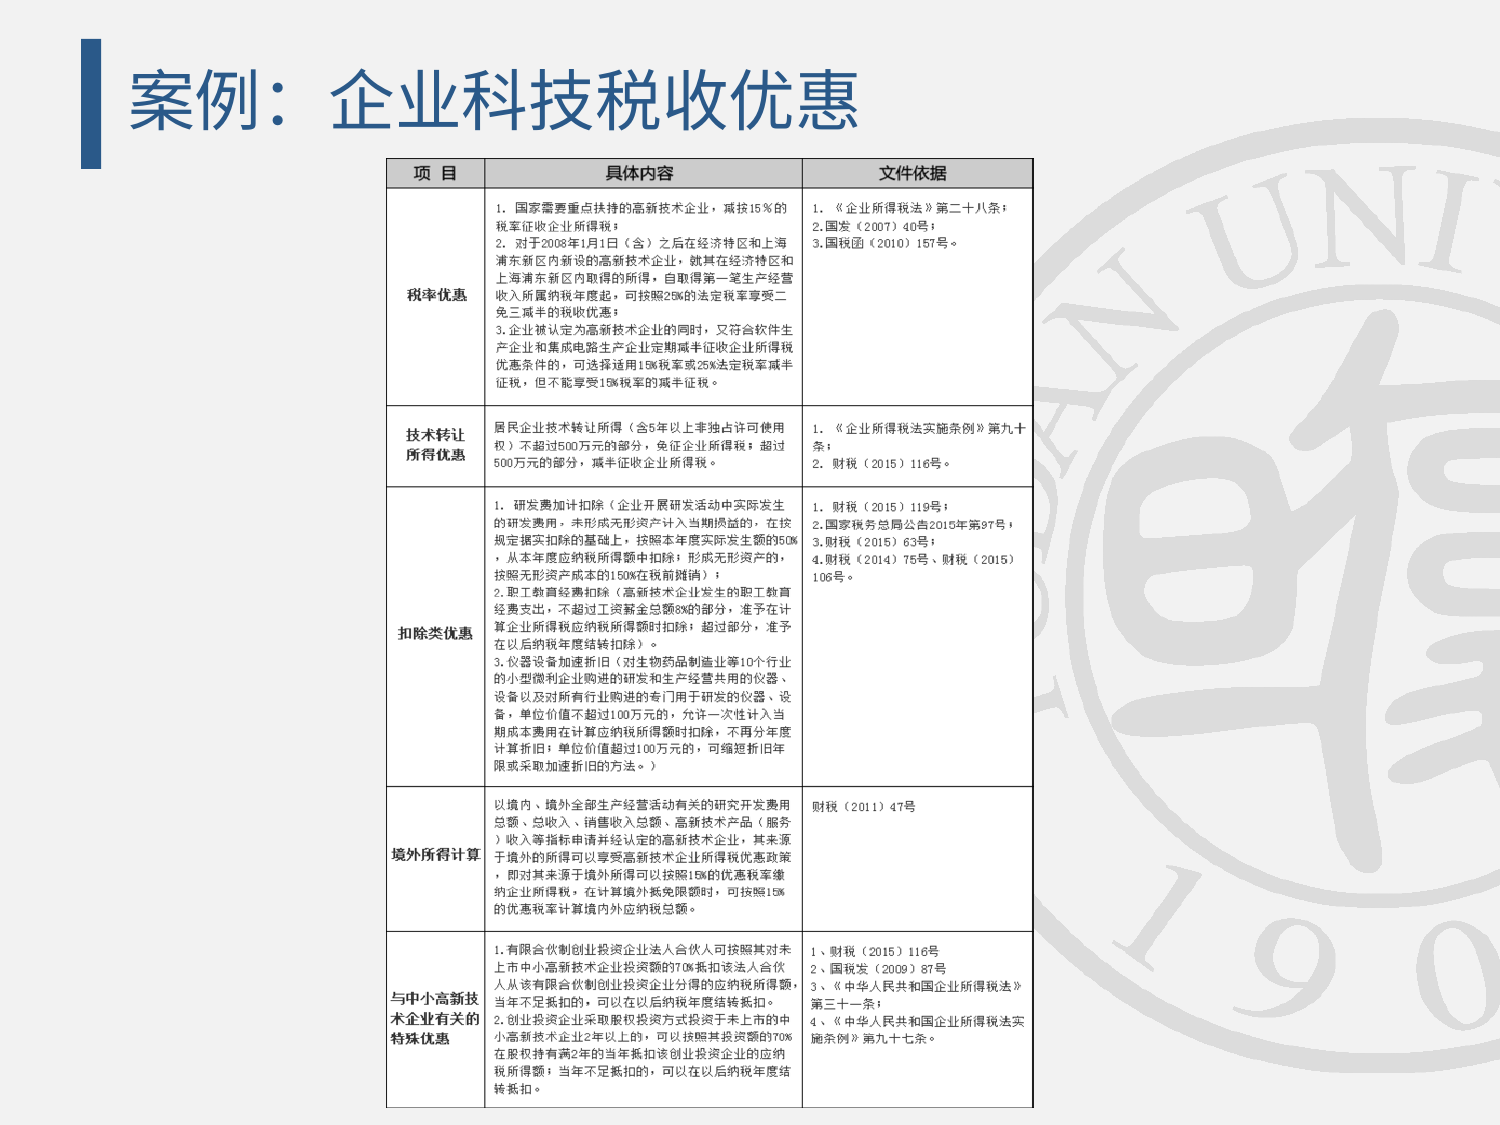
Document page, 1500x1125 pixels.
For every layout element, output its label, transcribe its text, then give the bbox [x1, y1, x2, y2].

title 案例：企业科技税收优惠 [113, 49, 1387, 159]
picture [386, 158, 1034, 1108]
